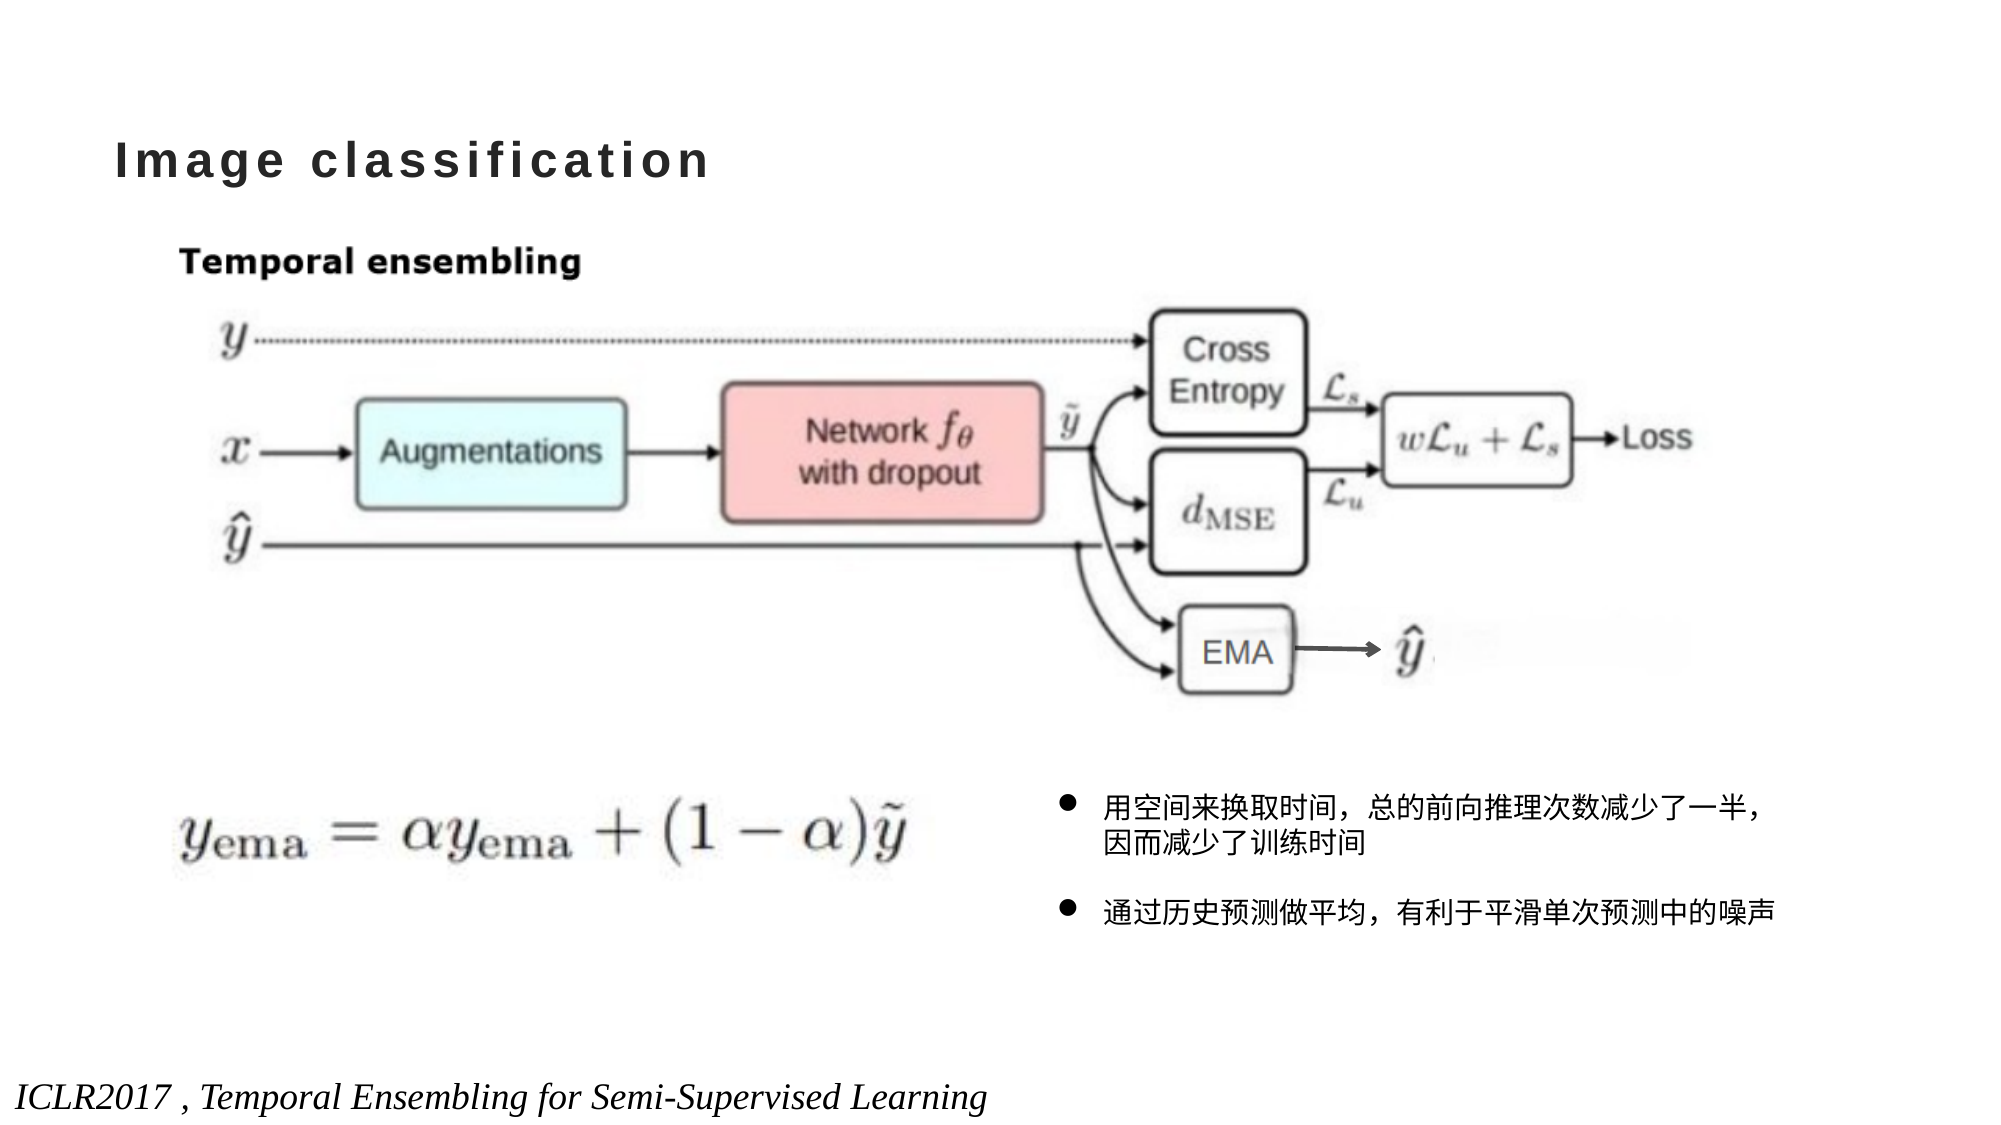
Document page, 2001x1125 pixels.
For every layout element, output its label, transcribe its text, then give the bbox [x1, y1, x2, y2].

text_box 用空间来换取时间，总的前向推理次数减少了一半，因而减少了训练时间 通过历史预测做平均，有利于平滑单次预测中的噪声 [1042, 781, 1804, 973]
picture [156, 226, 1719, 727]
text_box ICLR2017 , Temporal Ensembling for Semi-Supervised Learning [0, 1064, 1666, 1125]
title Image classification [99, 99, 1900, 216]
picture [99, 756, 994, 919]
